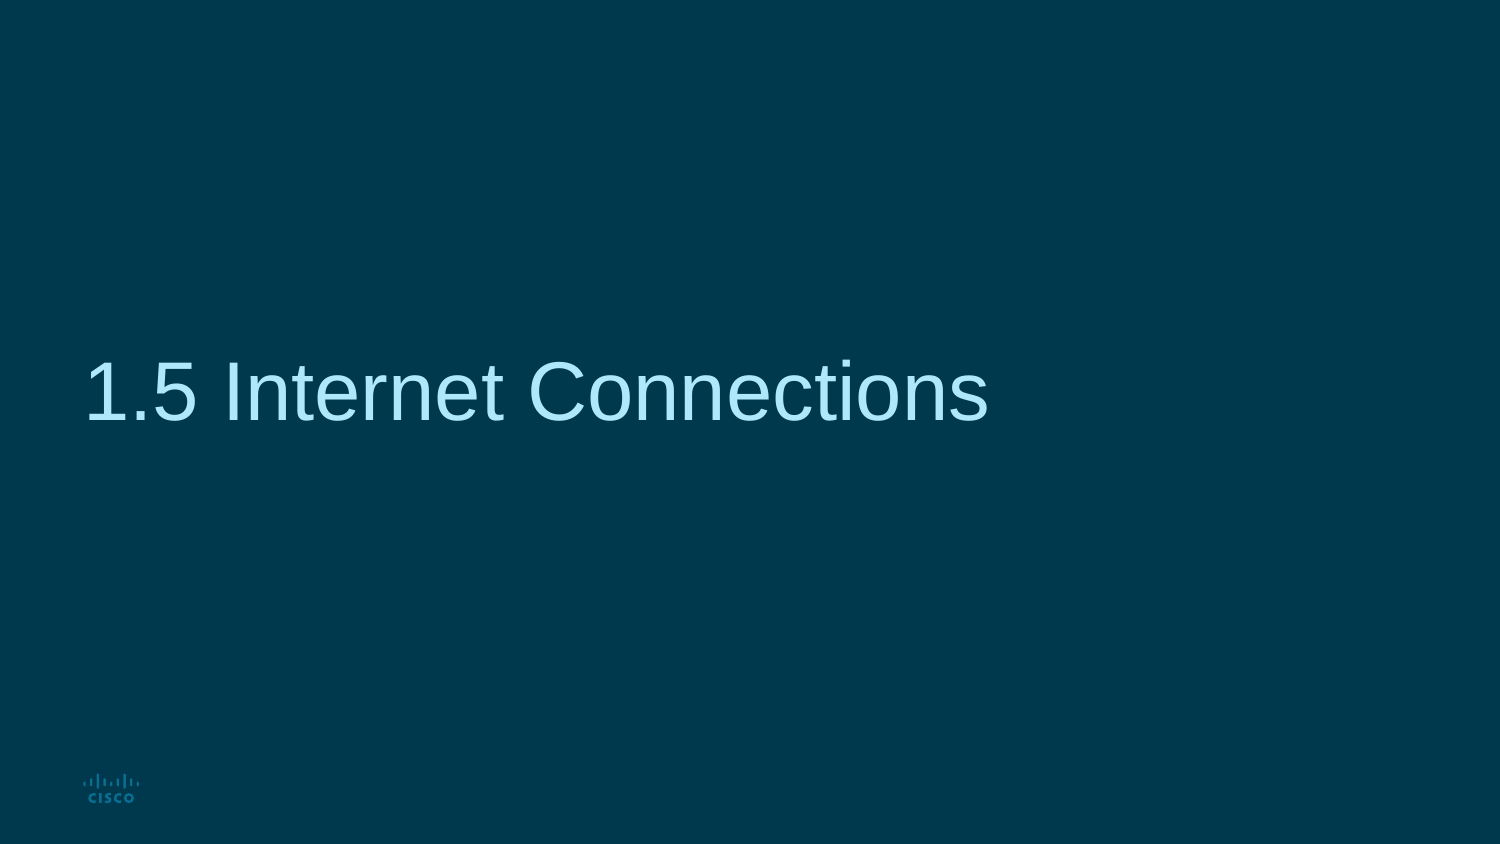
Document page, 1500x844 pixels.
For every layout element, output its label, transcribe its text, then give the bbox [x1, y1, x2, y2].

title 1.5 Internet Connections [68, 150, 1419, 446]
